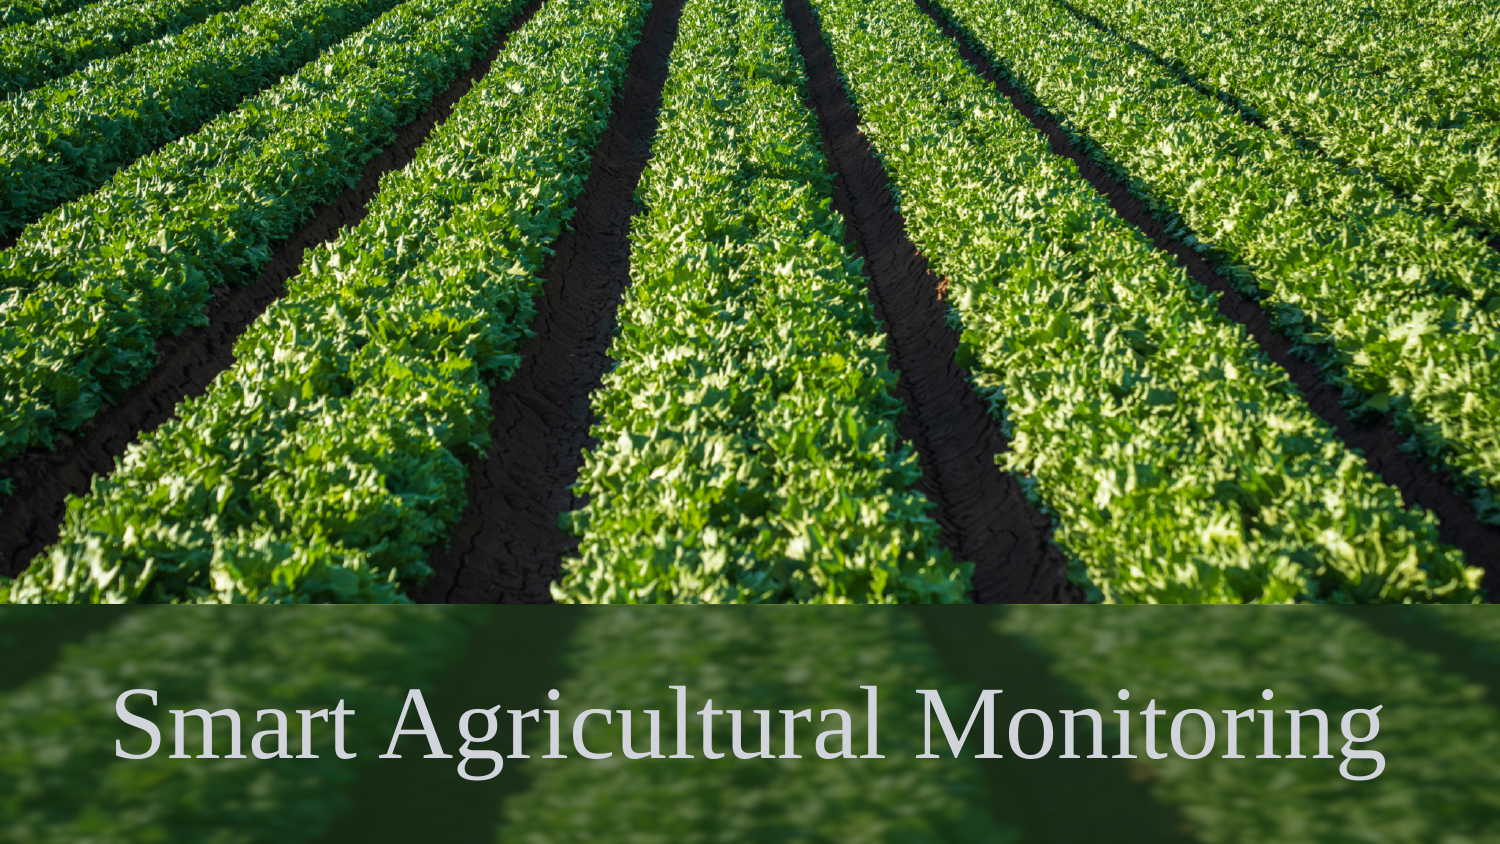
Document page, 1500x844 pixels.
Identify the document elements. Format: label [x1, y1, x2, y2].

text_box [0, 550, 1500, 844]
picture [0, 0, 1500, 550]
